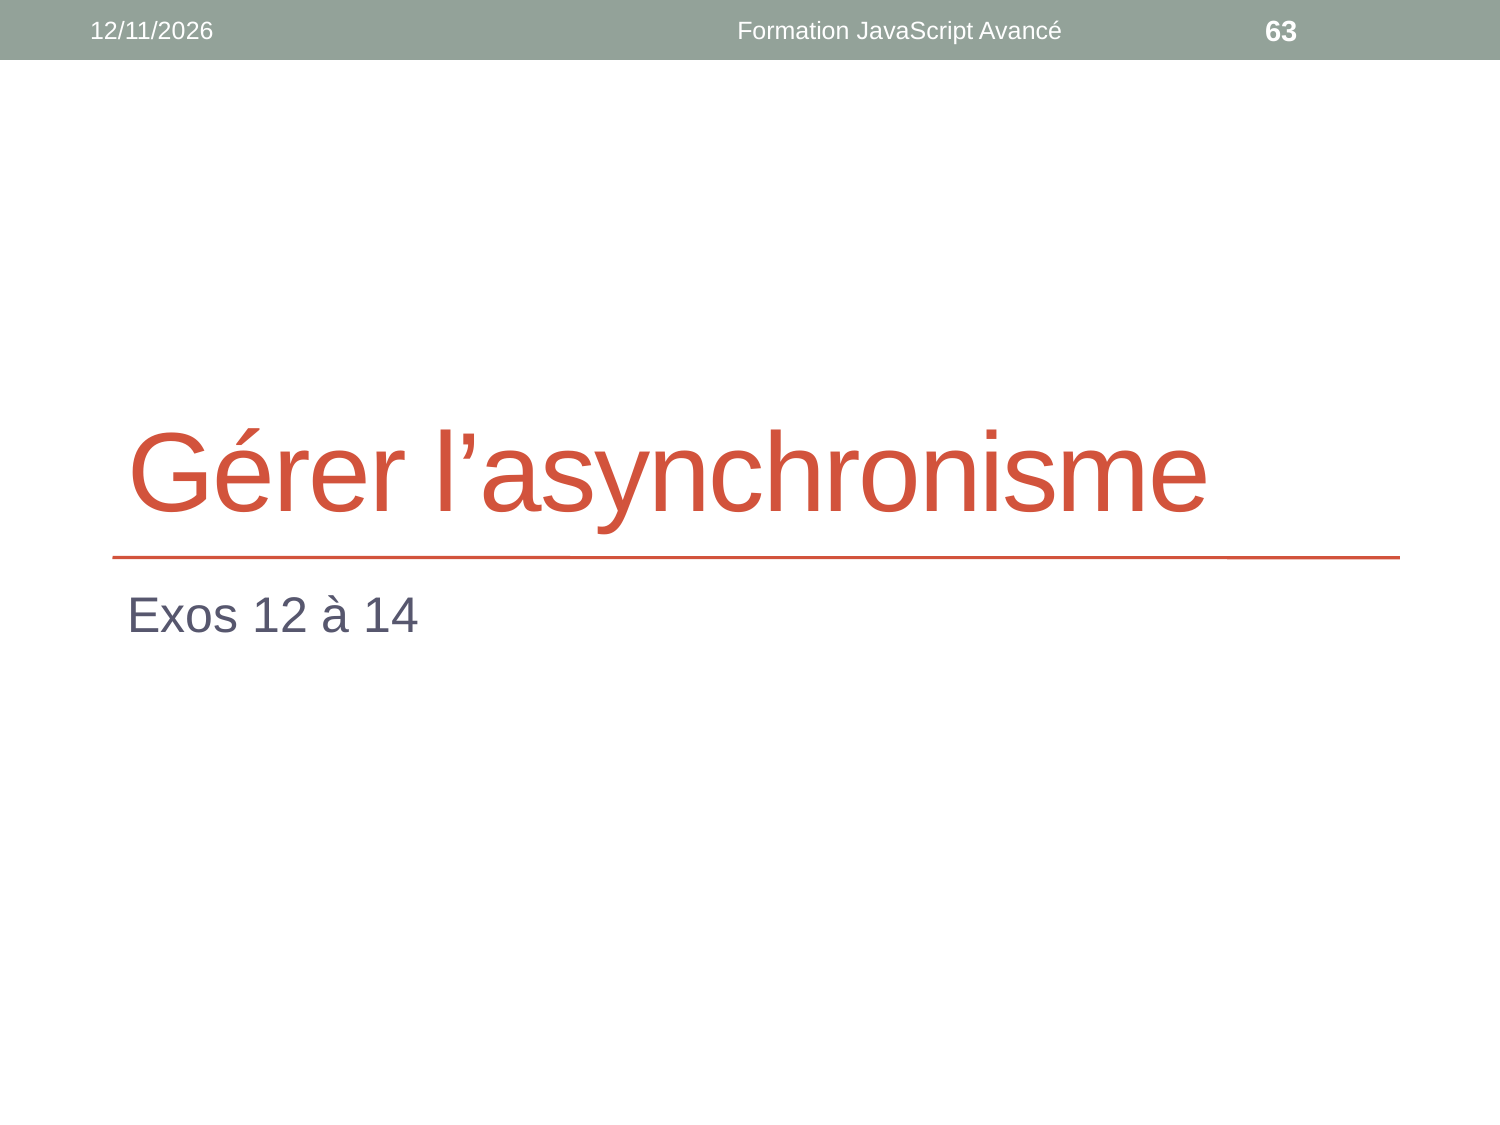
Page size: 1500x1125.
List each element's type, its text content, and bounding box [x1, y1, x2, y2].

title Gérer l’asynchronisme [112, 224, 1400, 542]
footer Formation JavaScript Avancé [562, 3, 1238, 57]
slide_number 63 [1250, 3, 1425, 57]
subtitle Exos 12 à 14 [112, 575, 1163, 863]
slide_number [75, 3, 550, 57]
